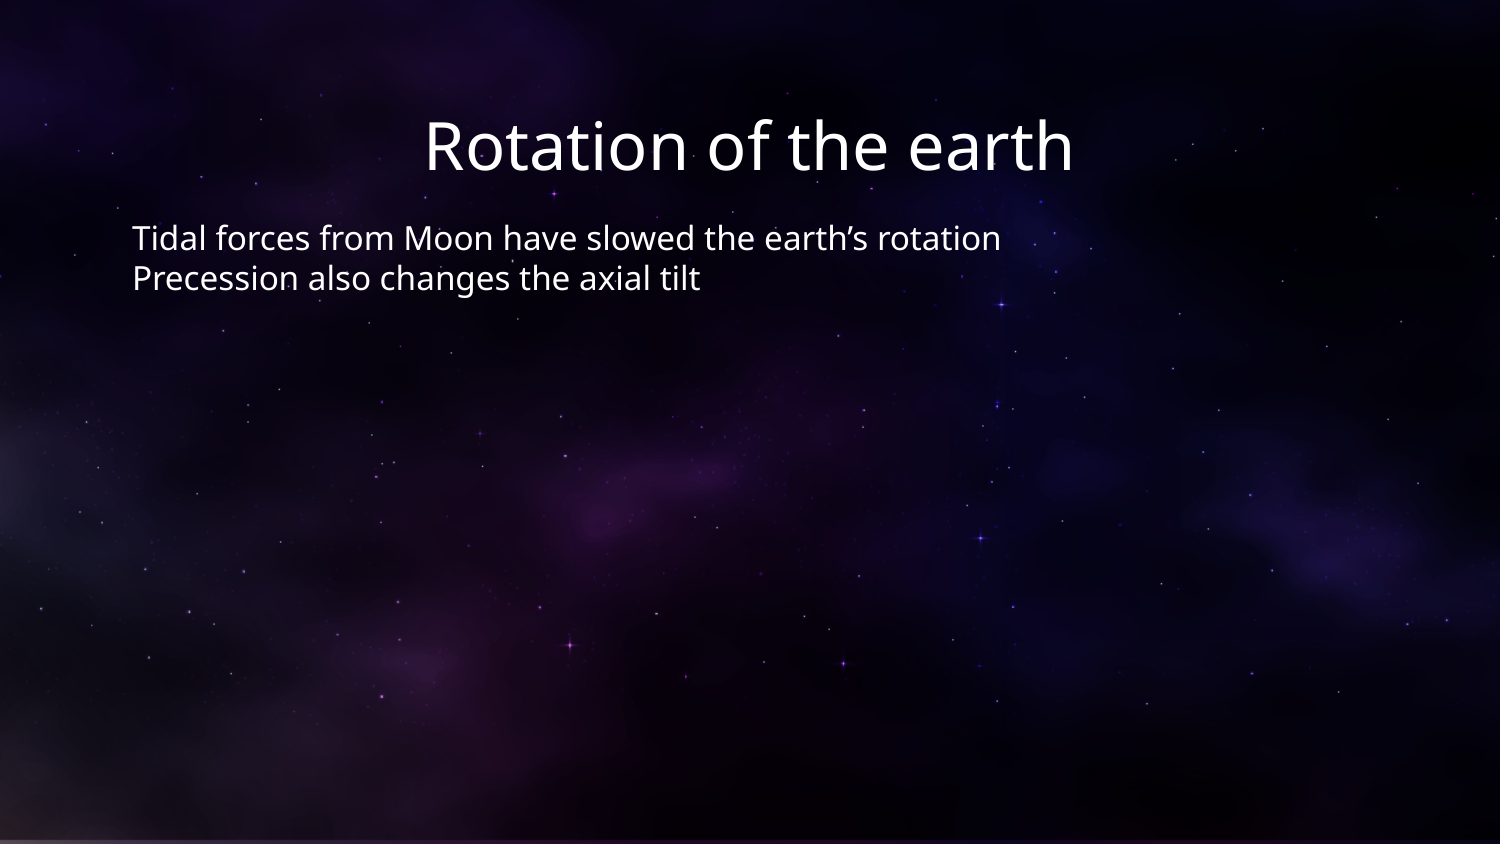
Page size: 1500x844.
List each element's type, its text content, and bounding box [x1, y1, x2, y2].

title Rotation of the earth [116, 88, 1383, 183]
picture [0, 0, 1500, 844]
list Tidal forces from Moon have slowed the earth’s rotation Precession also changes the axial tilt [116, 202, 1383, 311]
